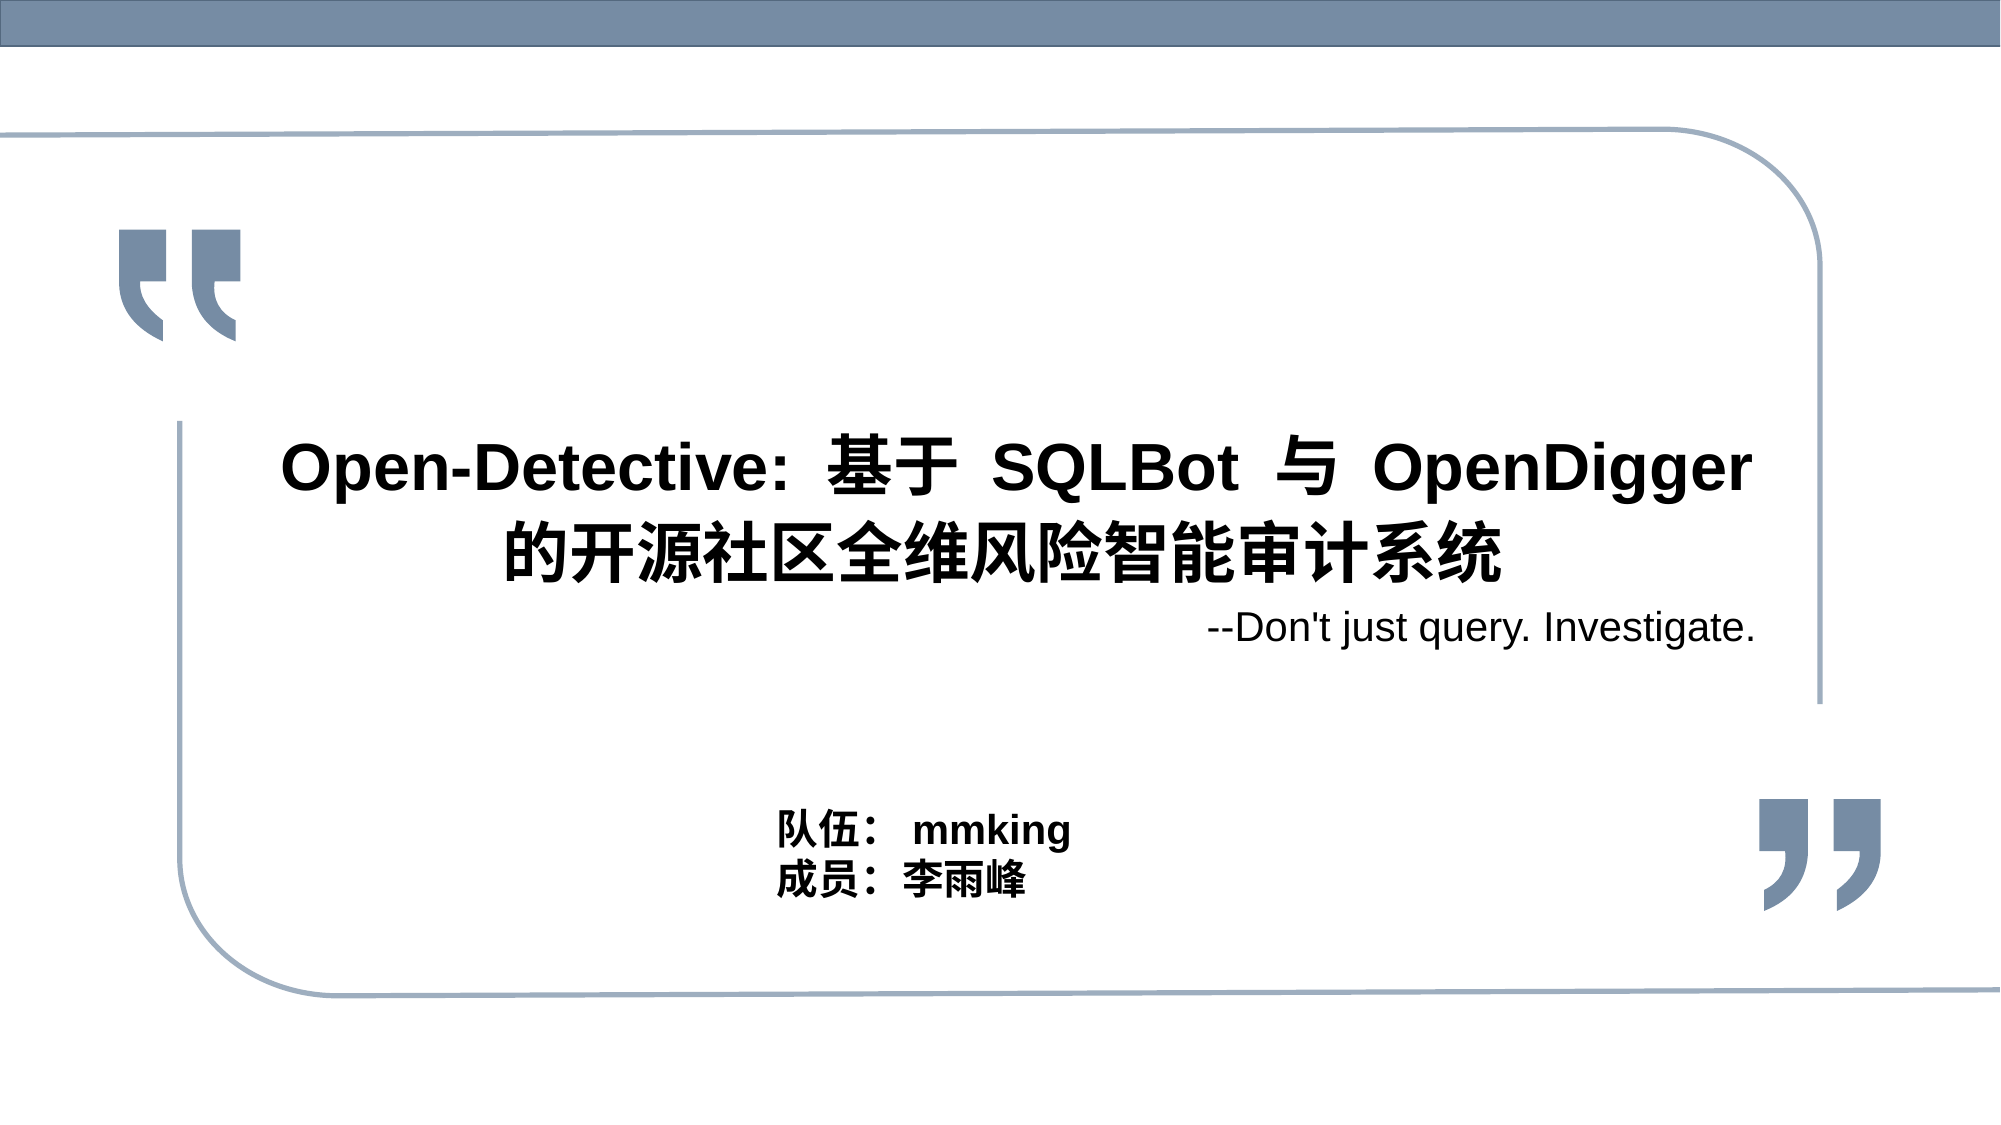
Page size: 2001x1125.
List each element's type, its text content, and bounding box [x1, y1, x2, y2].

title Open-Detective: 基于 SQLBot 与 OpenDigger 的开源社区全维风险智能审计系统 [250, 236, 1757, 796]
text_box --Don't just query. Investigate. [1191, 592, 1859, 657]
text_box 队伍：mmking 成员：李雨峰 [762, 795, 1238, 910]
